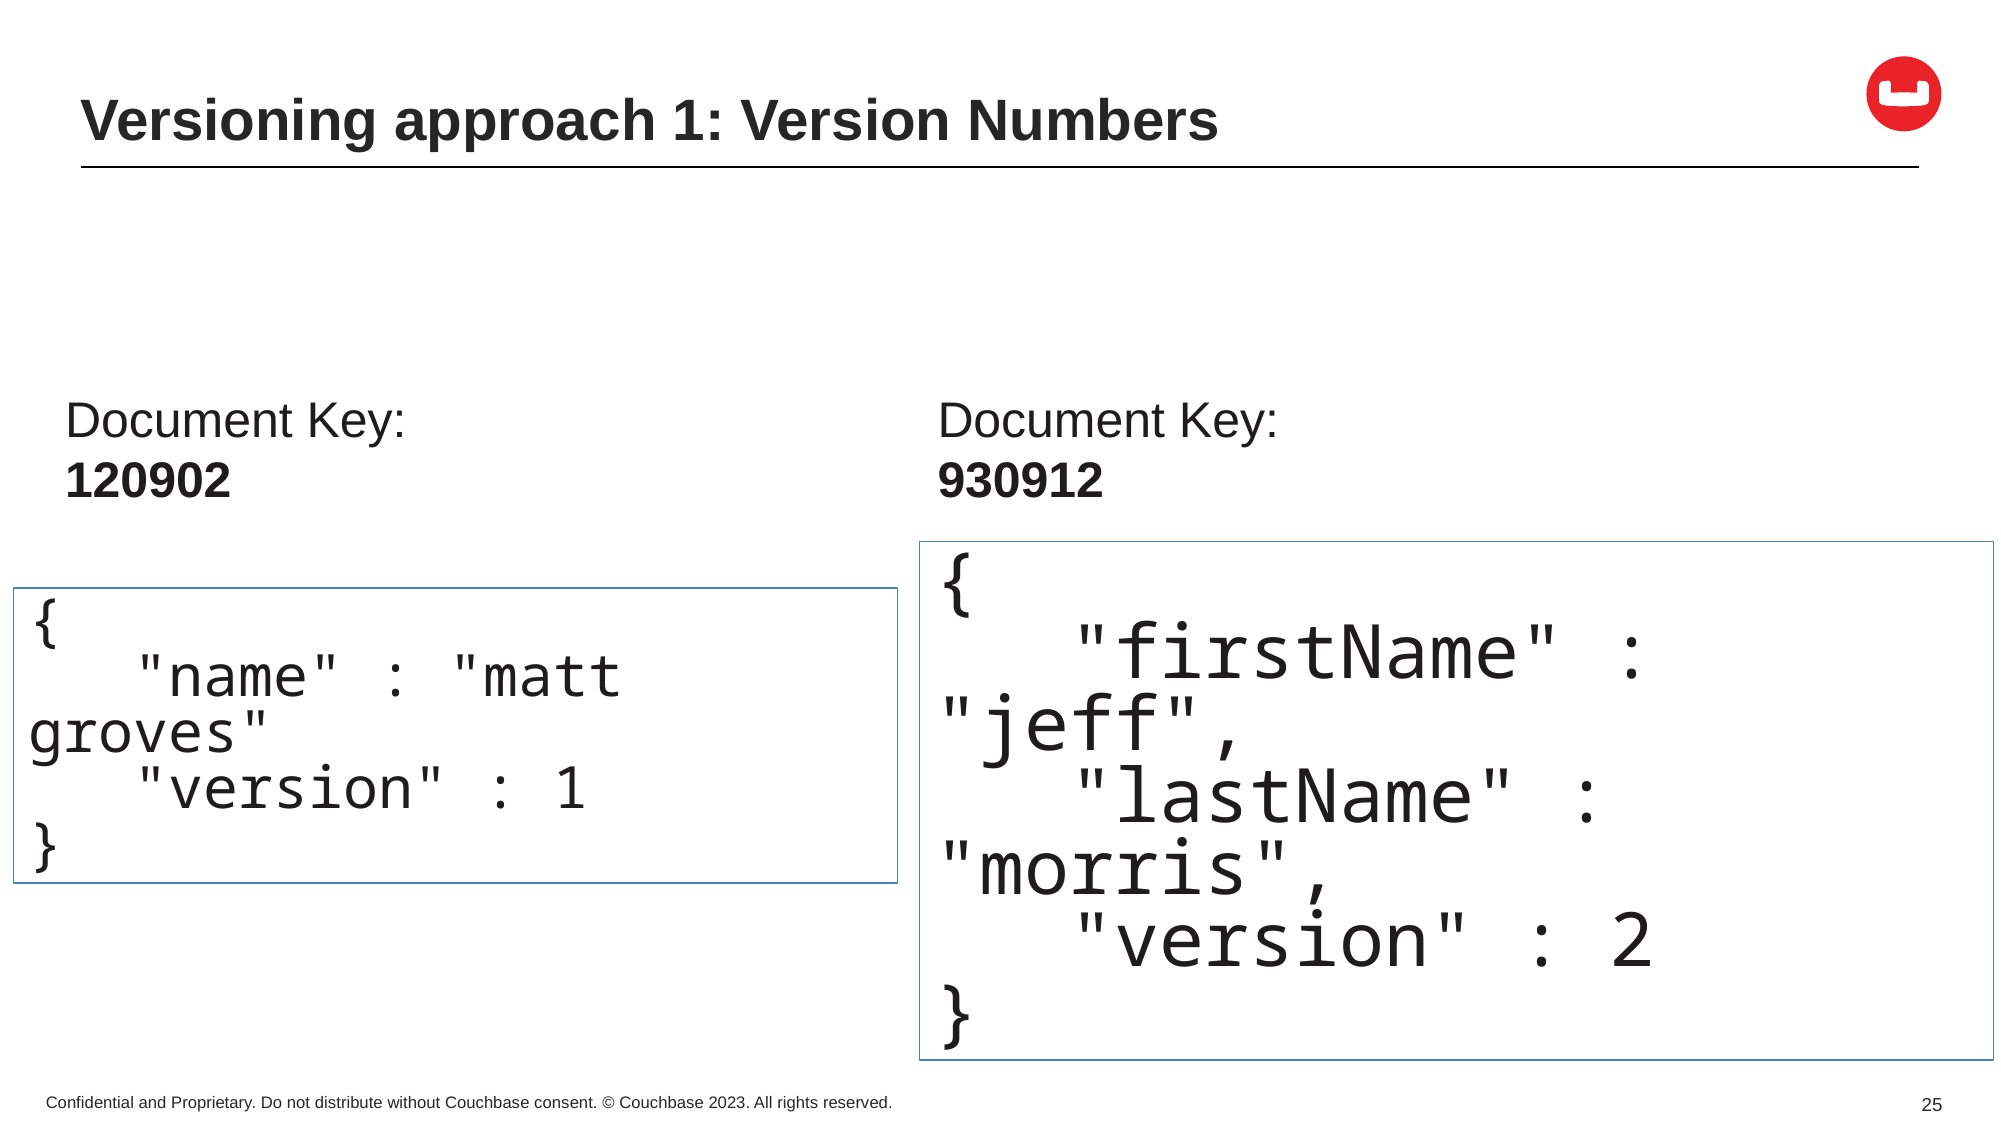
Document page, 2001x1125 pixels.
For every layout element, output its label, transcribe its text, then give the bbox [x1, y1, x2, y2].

text_box Document Key: 120902 [50, 379, 532, 515]
text_box { "name" : "matt groves" "version" : 1 } [13, 588, 898, 883]
title Versioning approach 1: Version Numbers [65, 76, 1860, 168]
text_box Document Key: 930912 [922, 379, 1404, 515]
text_box { "firstName" : "jeff", "lastName" : "morris", "version" : 2 } [919, 541, 1994, 1061]
